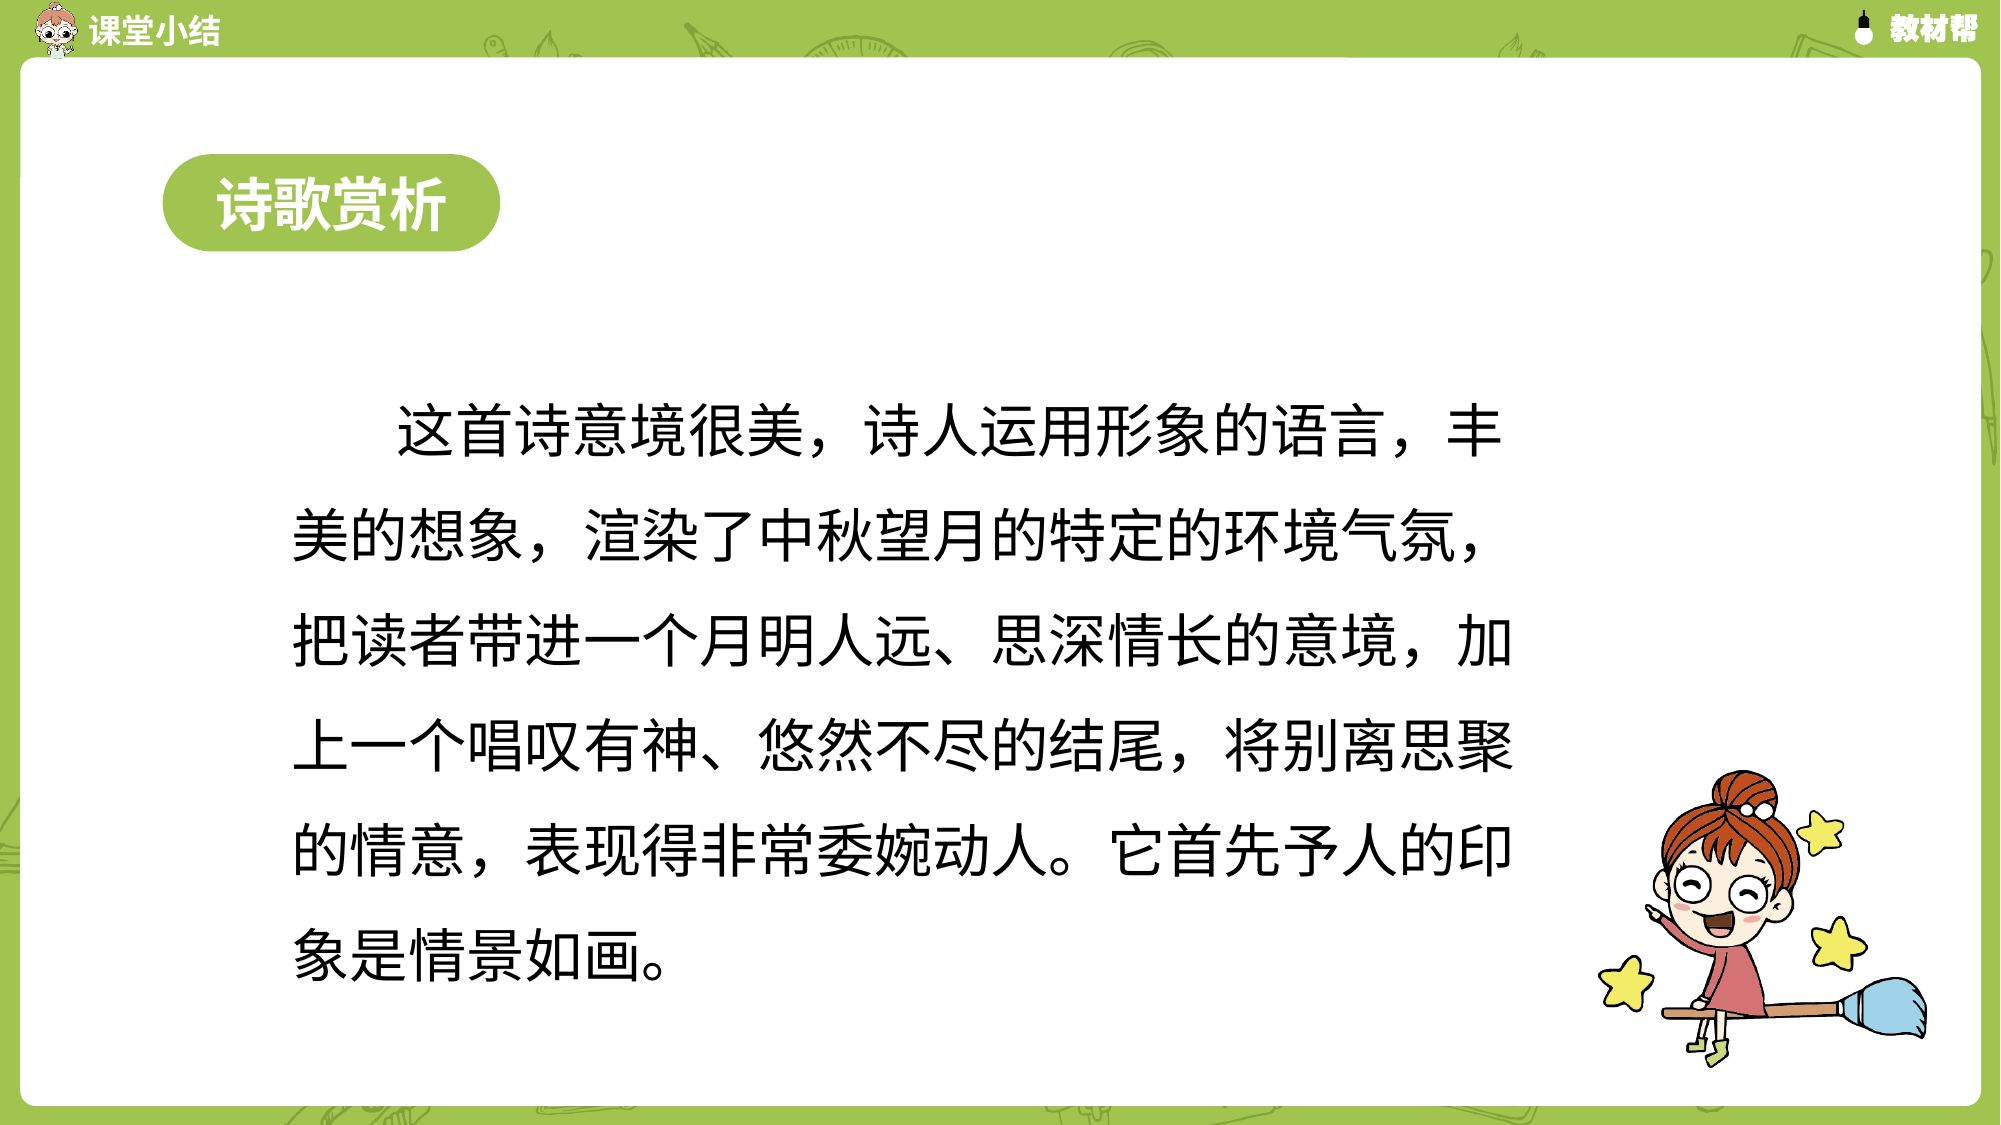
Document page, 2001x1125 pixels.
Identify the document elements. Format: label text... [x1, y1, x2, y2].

picture [1598, 770, 1927, 1068]
text_box 这首诗意境很美，诗人运用形象的语言，丰美的想象，渲染了中秋望月的特定的环境气氛，把读者带进一个月明人远、思深情长的意境，加上一个唱叹有神、悠然不尽的结尾，将别离思聚的情意，表现得非常委婉动人。它首先予人的印象是情景如画。 [277, 352, 1557, 997]
picture [34, 0, 79, 59]
text_box 诗歌赏析 [162, 154, 501, 252]
